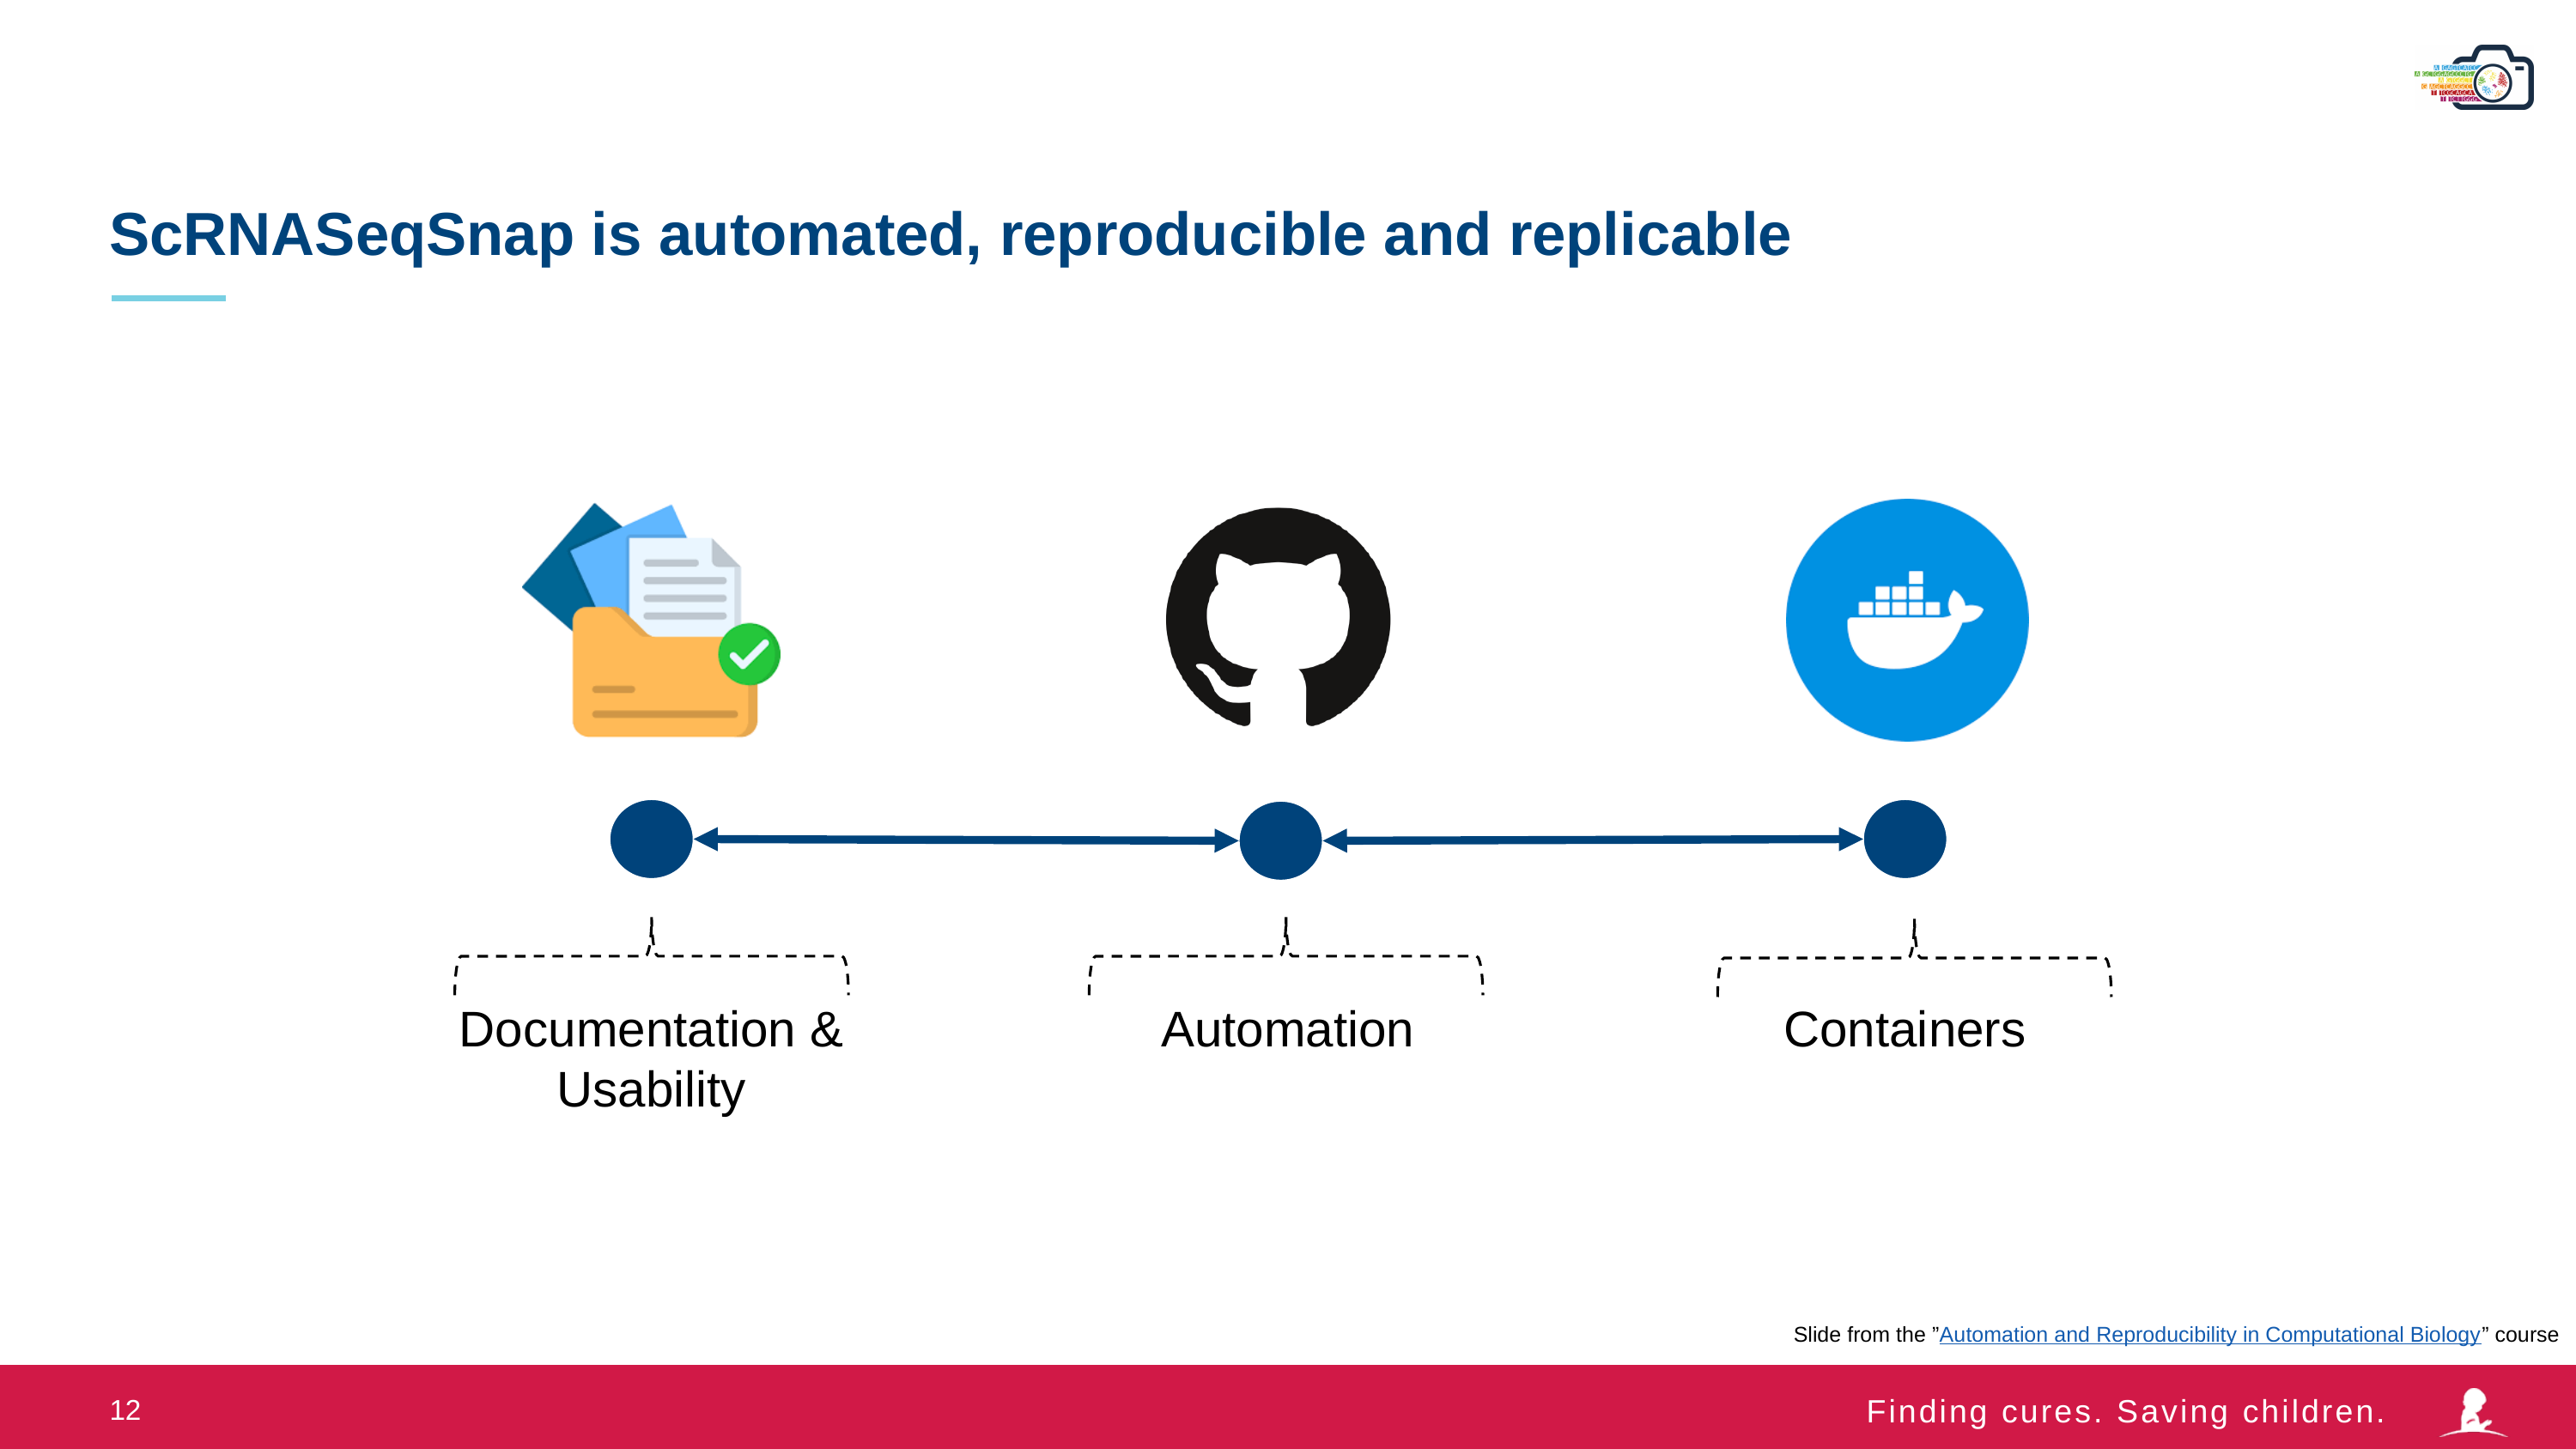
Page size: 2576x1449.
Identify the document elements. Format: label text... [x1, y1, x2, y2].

slide_number 12 [96, 1375, 228, 1442]
text_box [1862, 797, 1948, 880]
picture [1786, 499, 2029, 742]
text_box [1088, 917, 1484, 990]
picture [2415, 45, 2534, 110]
picture [1154, 497, 1397, 742]
text_box Documentation & Usability [422, 990, 882, 1124]
text_box [454, 917, 849, 996]
text_box [1237, 799, 1324, 882]
text_box [1716, 919, 2112, 990]
text_box Containers [1675, 990, 2136, 1064]
title ScRNASeqSnap is automated, reproducible and replicable [96, 77, 2475, 276]
text_box Slide from the ”Automation and Reproducibility in Computational Biology” course [1593, 1314, 2573, 1353]
text_box Automation [1058, 990, 1518, 1064]
picture [522, 491, 781, 749]
text_box [608, 797, 695, 880]
